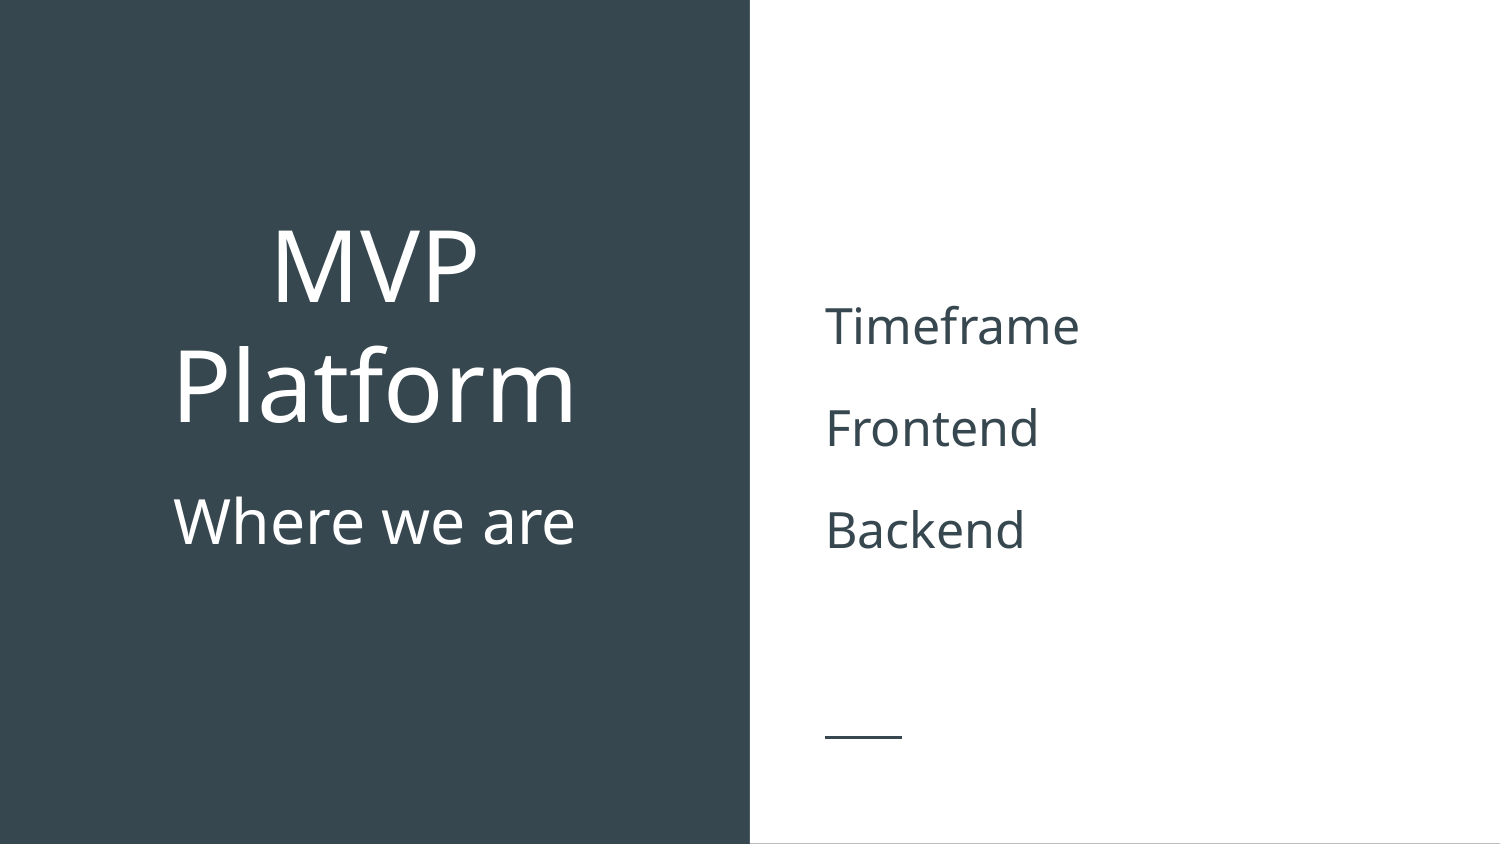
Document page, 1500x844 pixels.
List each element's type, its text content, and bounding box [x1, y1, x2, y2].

list Timeframe Frontend Backend [810, 118, 1440, 725]
subtitle Where we are [43, 466, 708, 688]
title MVP Platform [43, 177, 708, 458]
